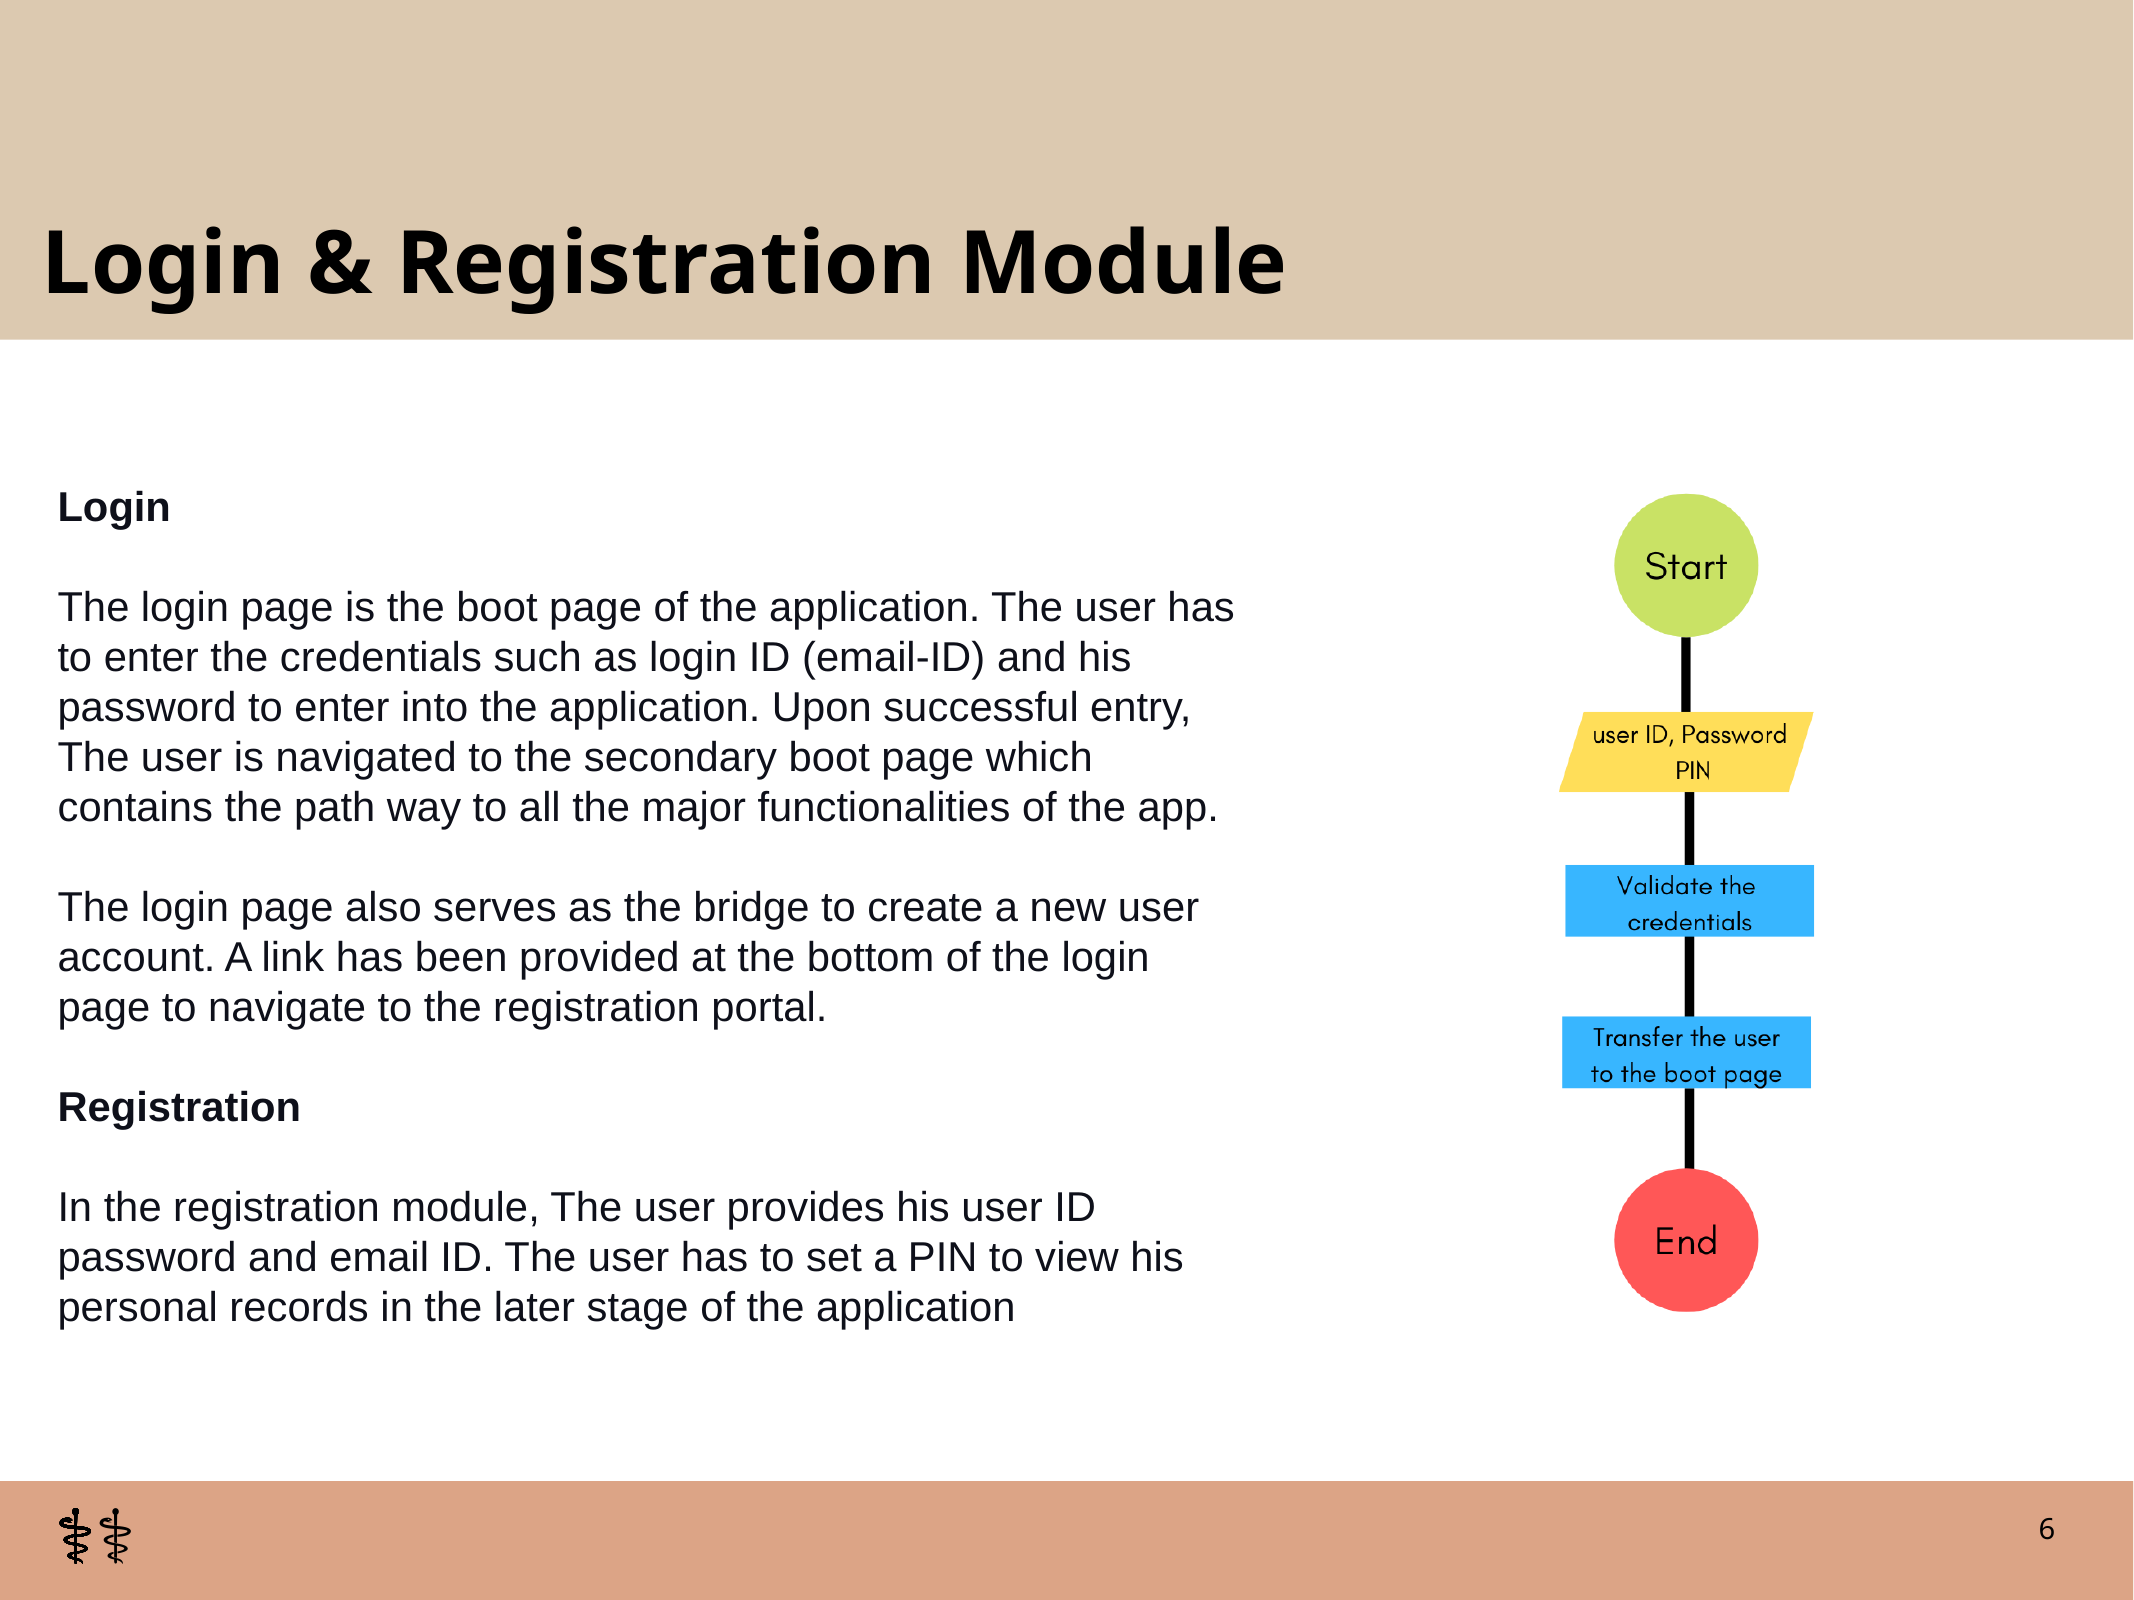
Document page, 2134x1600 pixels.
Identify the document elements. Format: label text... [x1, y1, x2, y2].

text_box [0, 0, 2134, 340]
title Login & Registration Module [32, 89, 1980, 320]
text_box [0, 1481, 2134, 1600]
slide_number 6 [2028, 1508, 2065, 1559]
picture [1243, 458, 2129, 1343]
text_box 👨🏼‍⚕️ [46, 1480, 145, 1587]
list Login The login page is the boot page of the application. The user has to enter the credentials such as login ID (email-ID) and his password to enter into the application. Upon successful entry, The user is navigated to the secondary boot page which contains the path way to all the major functionalities of the app. The login page also serves as the bridge to create a new user account. A link has been provided at the bottom of the login page to navigate to the registration portal. Registration In the registration module, The user provides his user ID password and email ID. The user has to set a PIN to view his personal records in the later stage of the application [48, 470, 1243, 1326]
